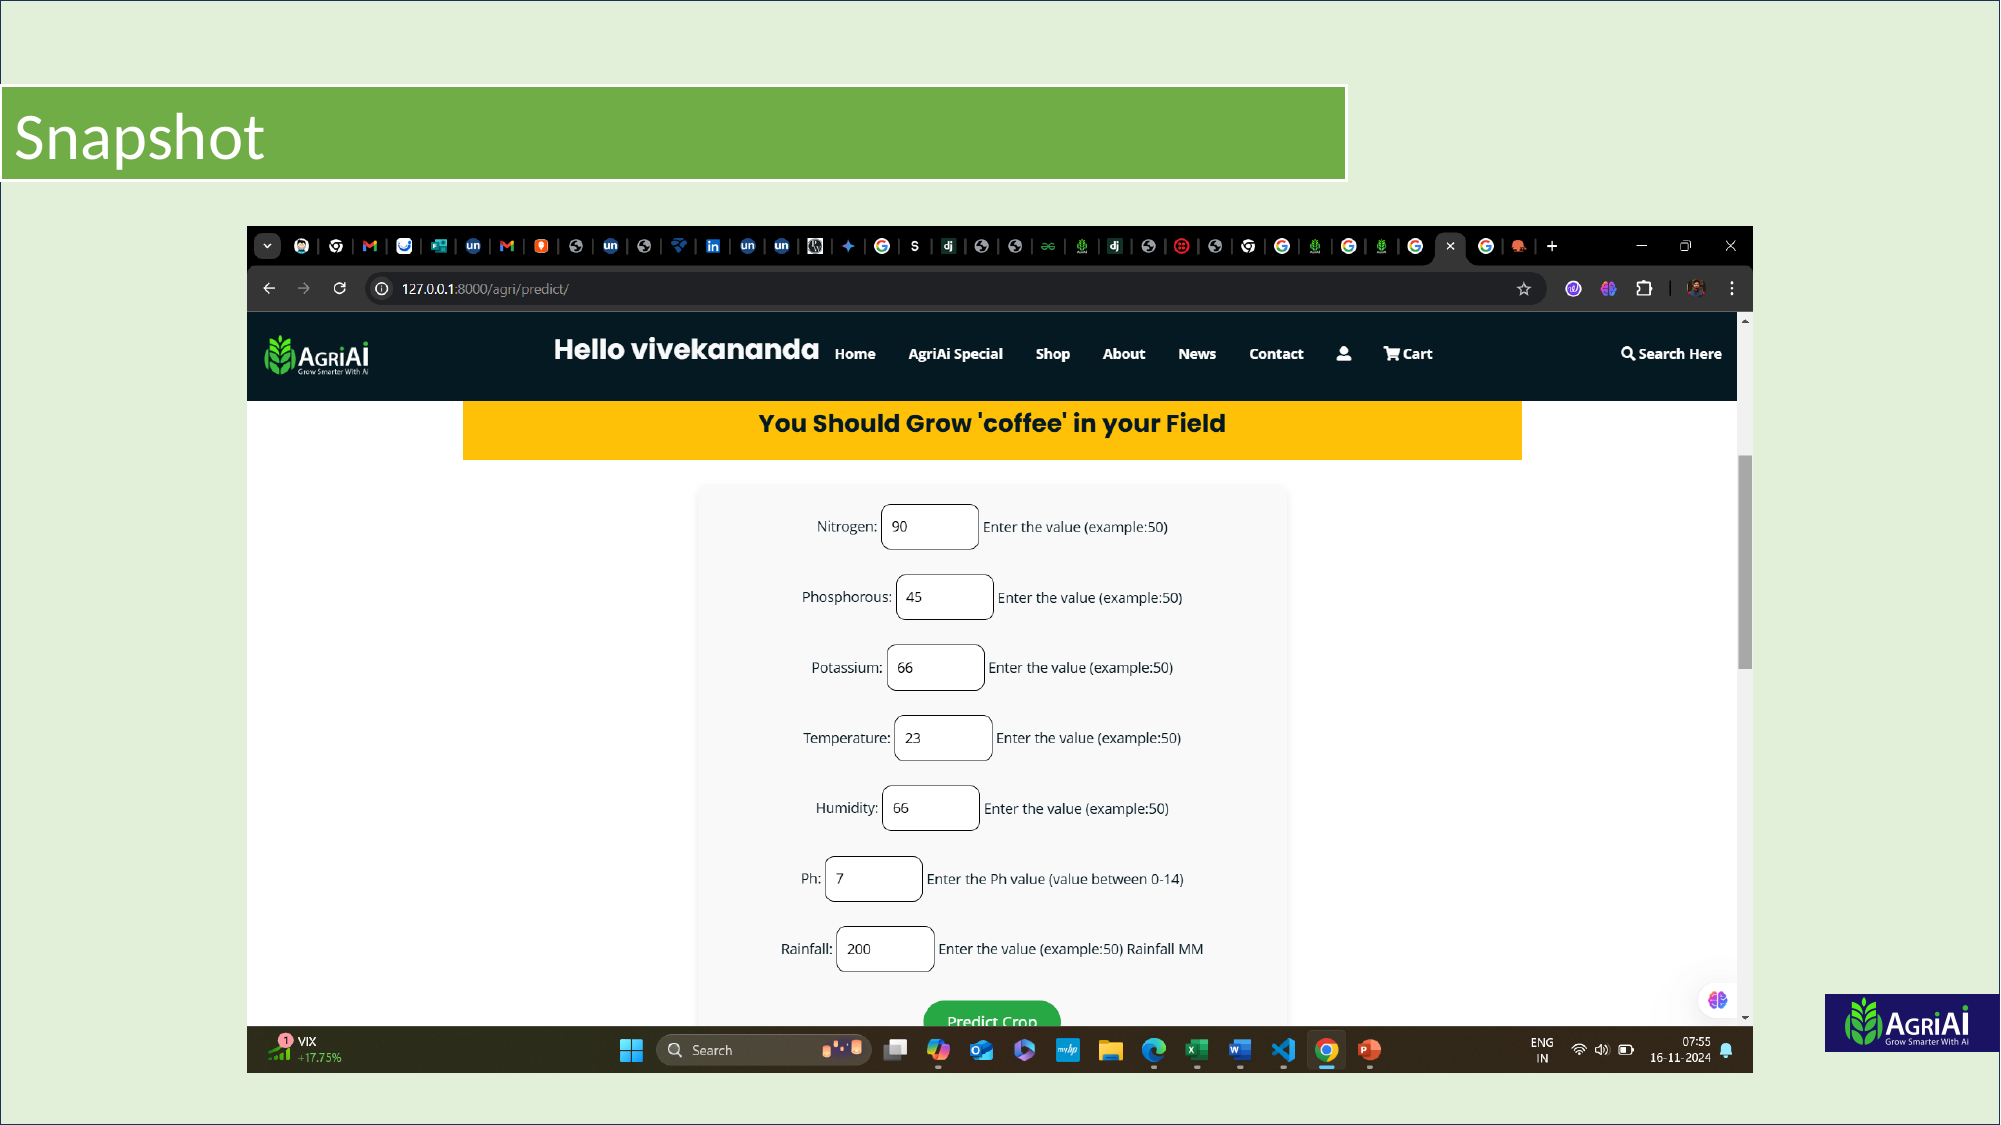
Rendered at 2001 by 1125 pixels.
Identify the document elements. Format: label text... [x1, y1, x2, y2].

picture [1825, 994, 2000, 1052]
text_box Snapshot [0, 84, 1348, 182]
text_box [0, 0, 2000, 1125]
picture [247, 226, 1753, 1073]
